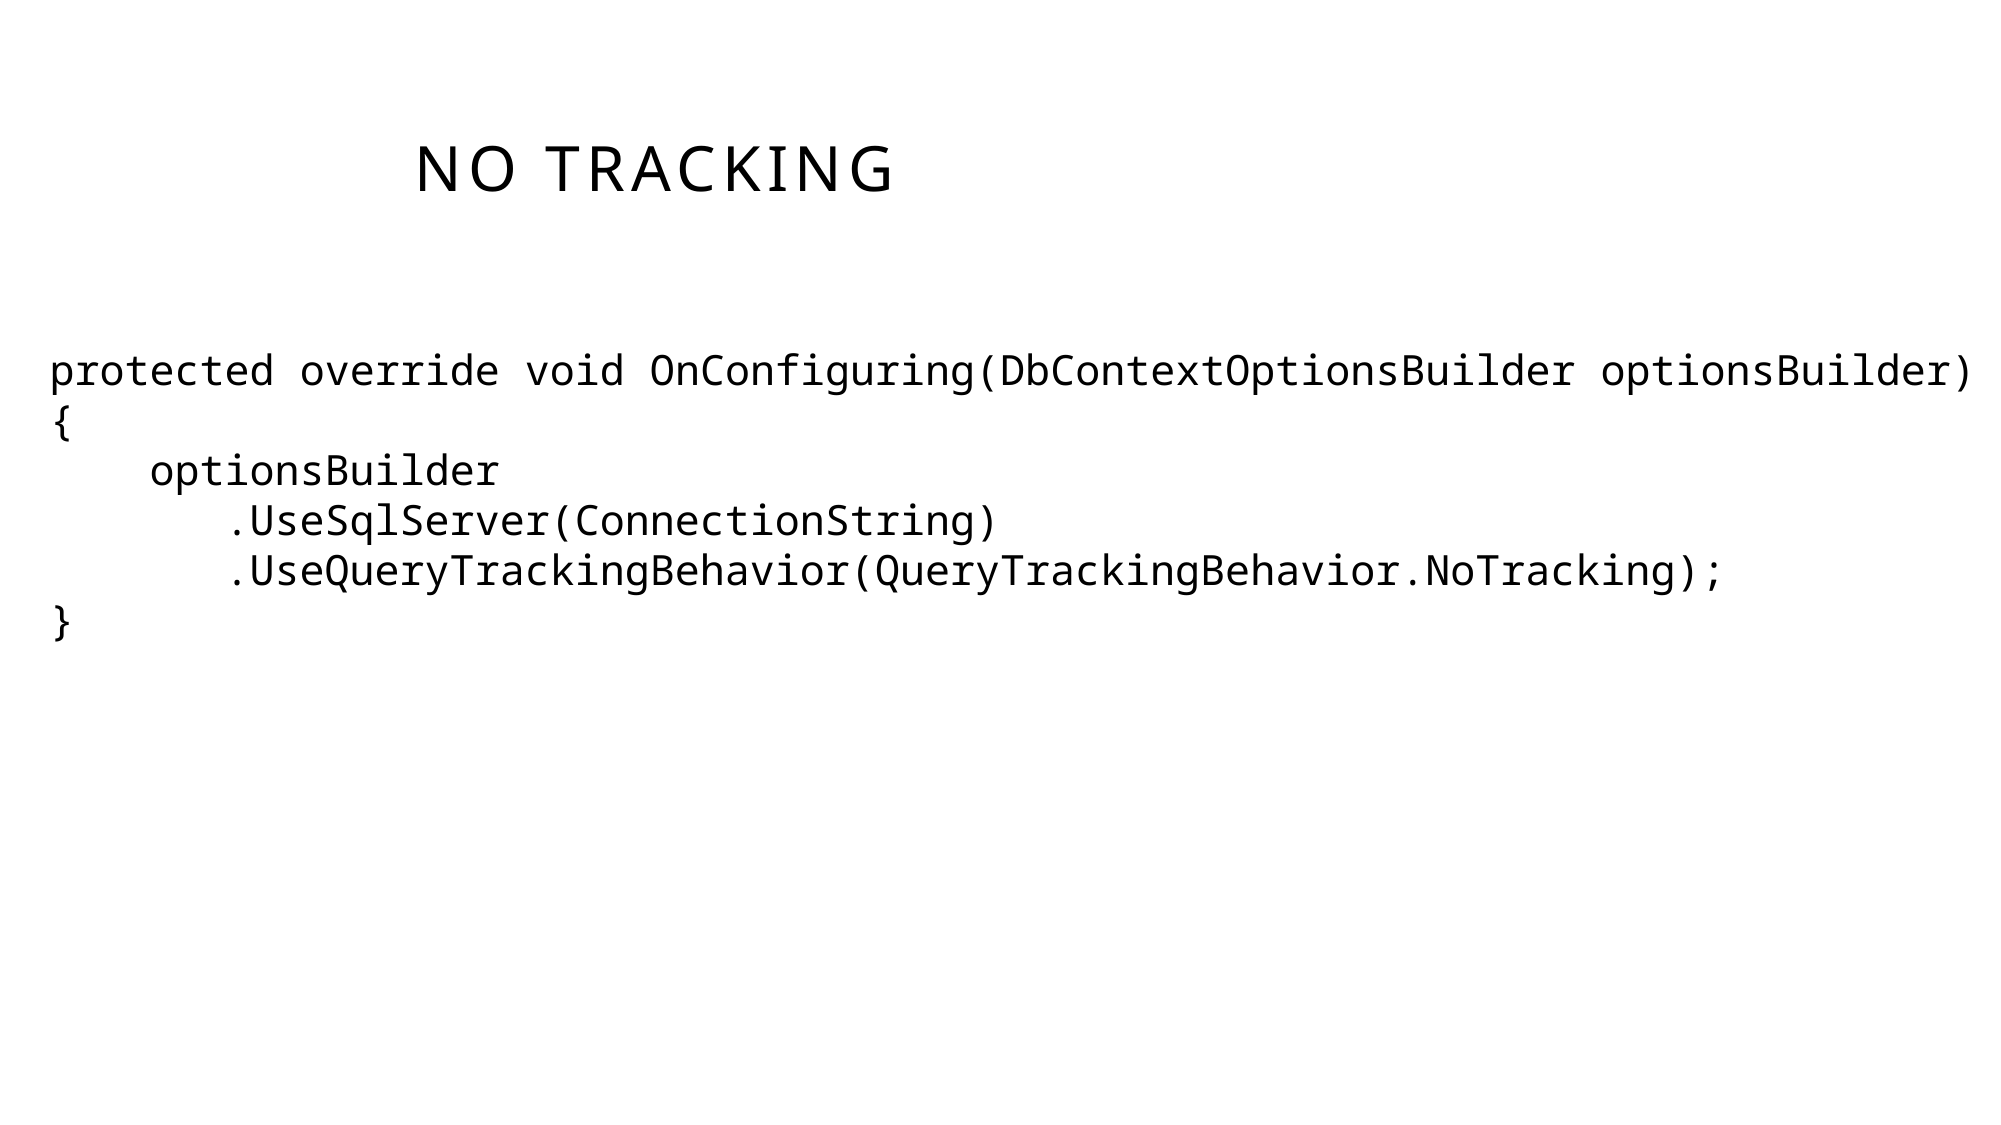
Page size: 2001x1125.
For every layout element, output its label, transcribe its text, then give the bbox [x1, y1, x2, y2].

text_box protected override void OnConfiguring(DbContextOptionsBuilder optionsBuilder) { optionsBuilder .UseSqlServer(ConnectionString) .UseQueryTrackingBehavior(QueryTrackingBehavior.NoTracking); } [34, 336, 2000, 652]
text_box NO TRACKING [399, 121, 1232, 212]
